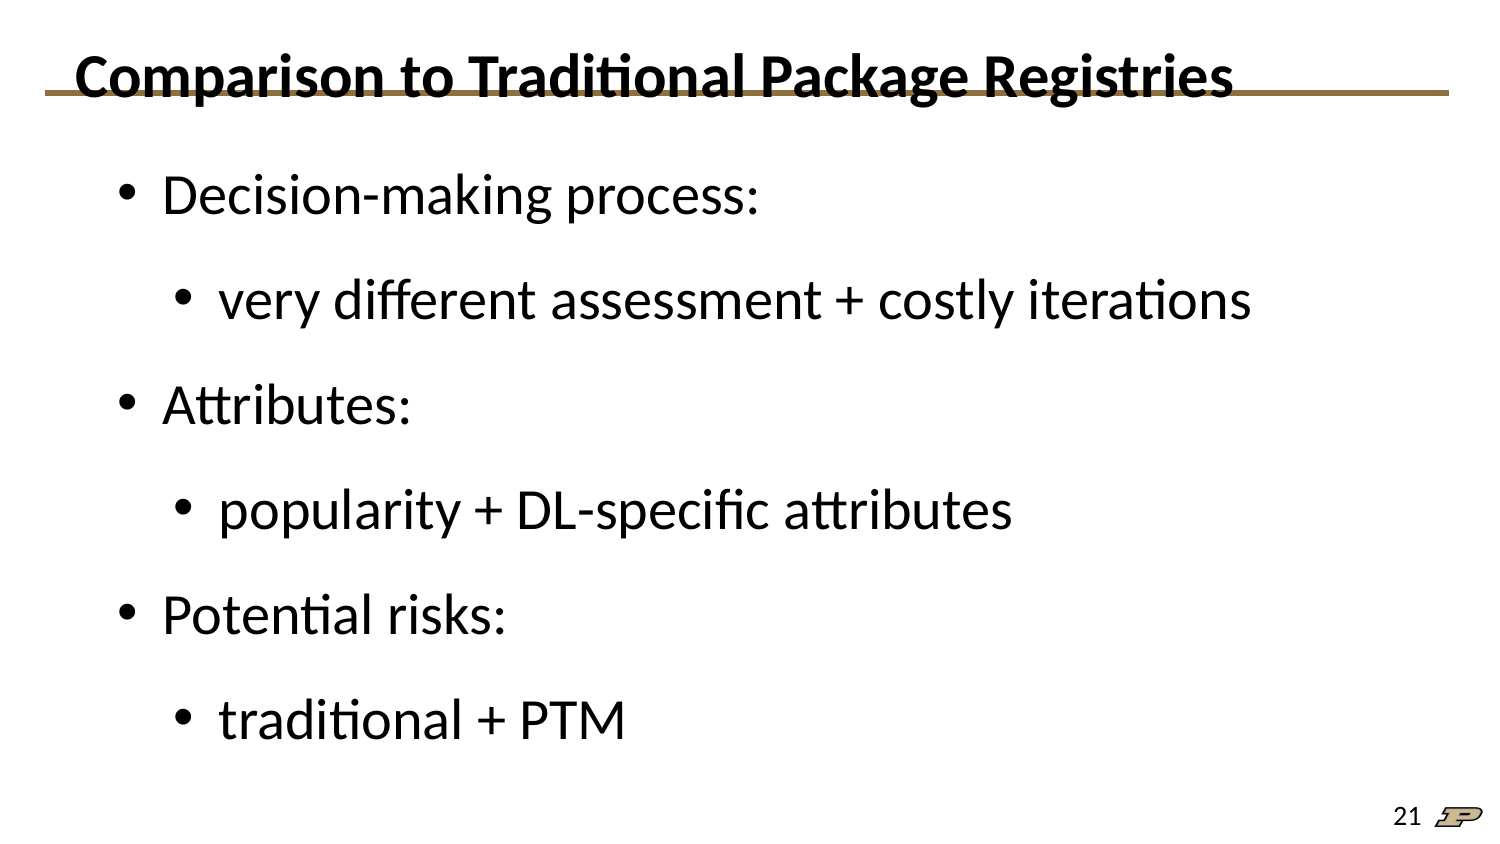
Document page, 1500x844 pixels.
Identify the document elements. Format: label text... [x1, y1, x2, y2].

picture [1452, 807, 1483, 827]
title Comparison to Traditional Package Registries [43, 12, 1368, 96]
text_box Decision-making process: very different assessment + costly iterations Attributes: popularity + DL-specific attributes Potential risks: traditional + PTM [0, 113, 1386, 759]
text_box 21 [1364, 781, 1459, 840]
